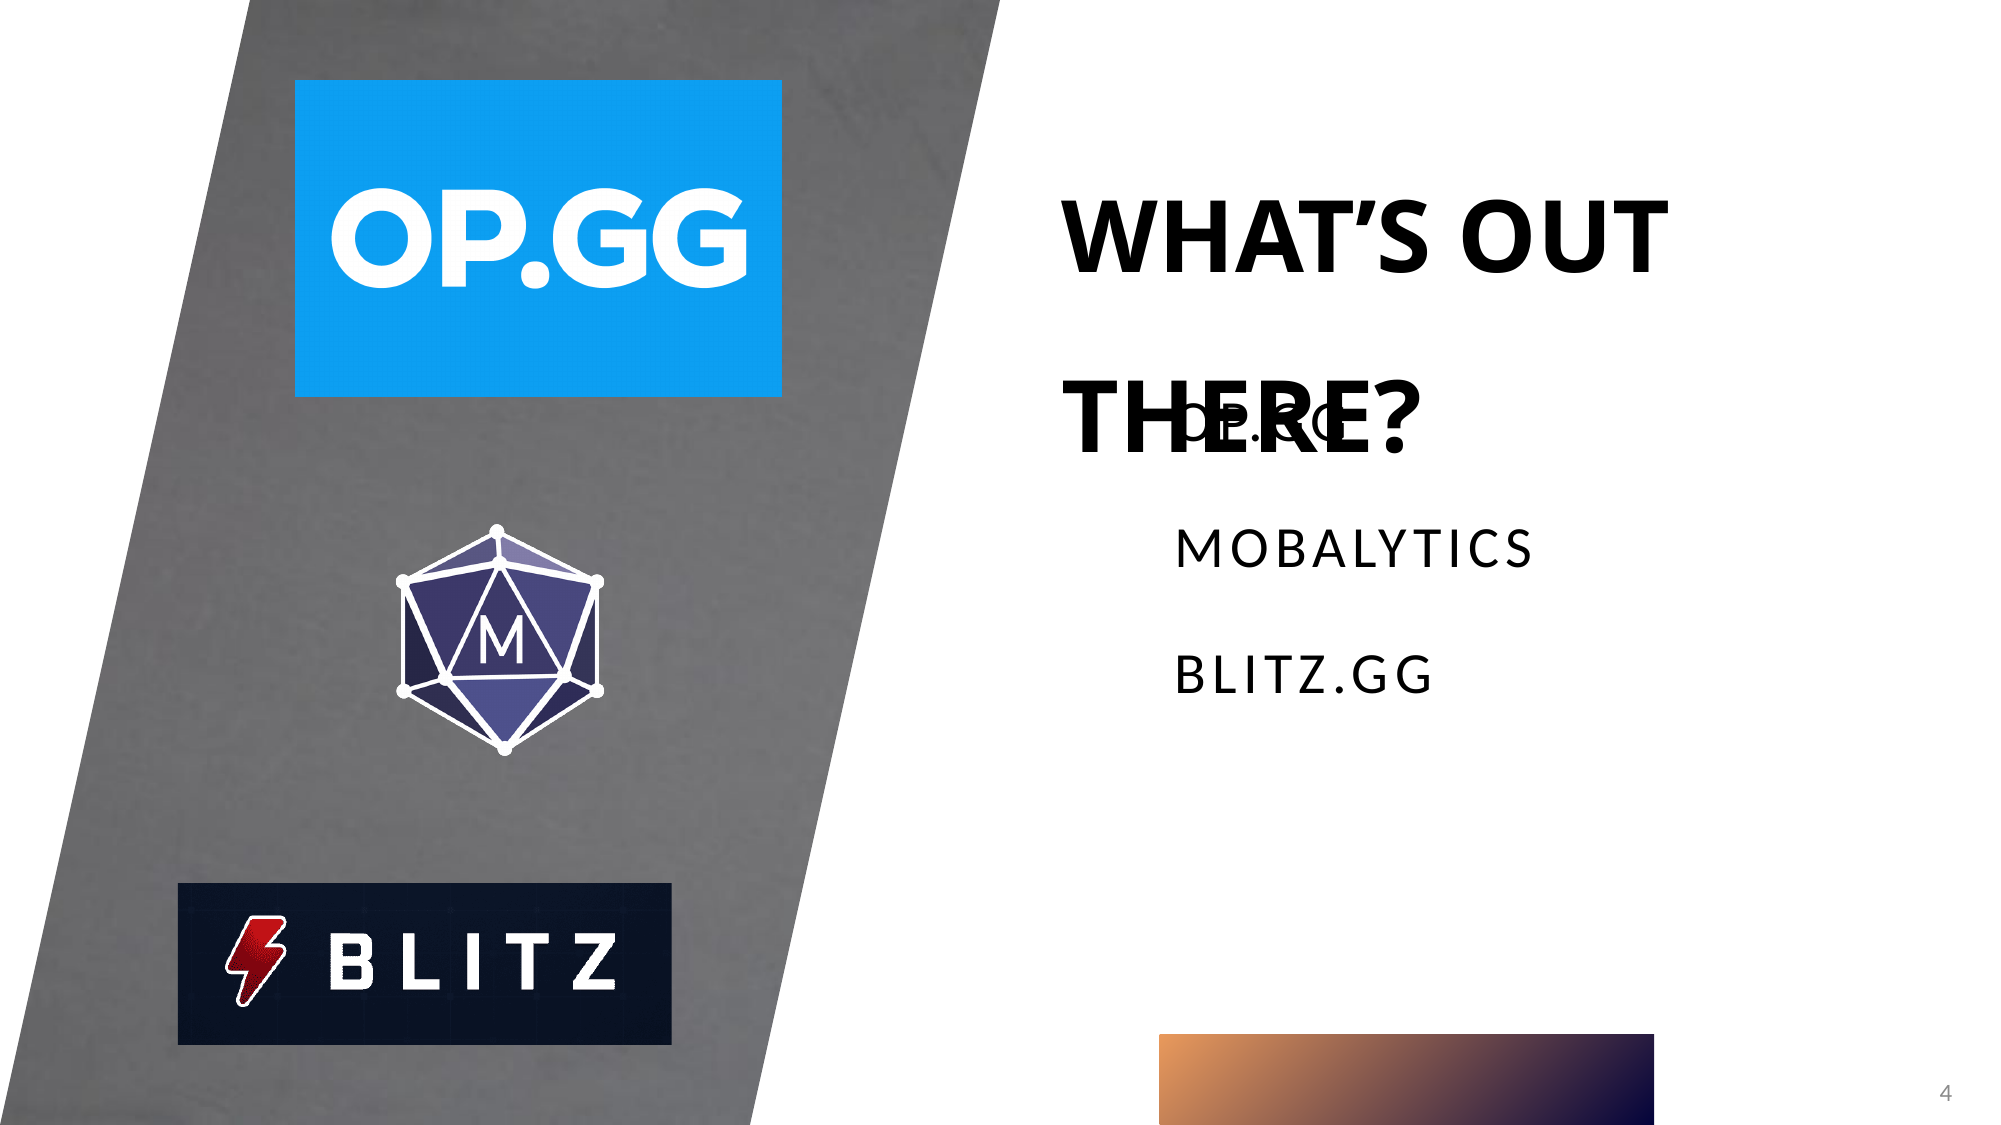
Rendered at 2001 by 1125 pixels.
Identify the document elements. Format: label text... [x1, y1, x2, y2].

title What’s out there? [1046, 105, 1955, 341]
picture [0, 0, 1000, 1125]
slide_number 4 [1894, 1061, 1968, 1121]
list OP.GG MOBALYTICS BLITZ.GG [1159, 341, 1835, 965]
